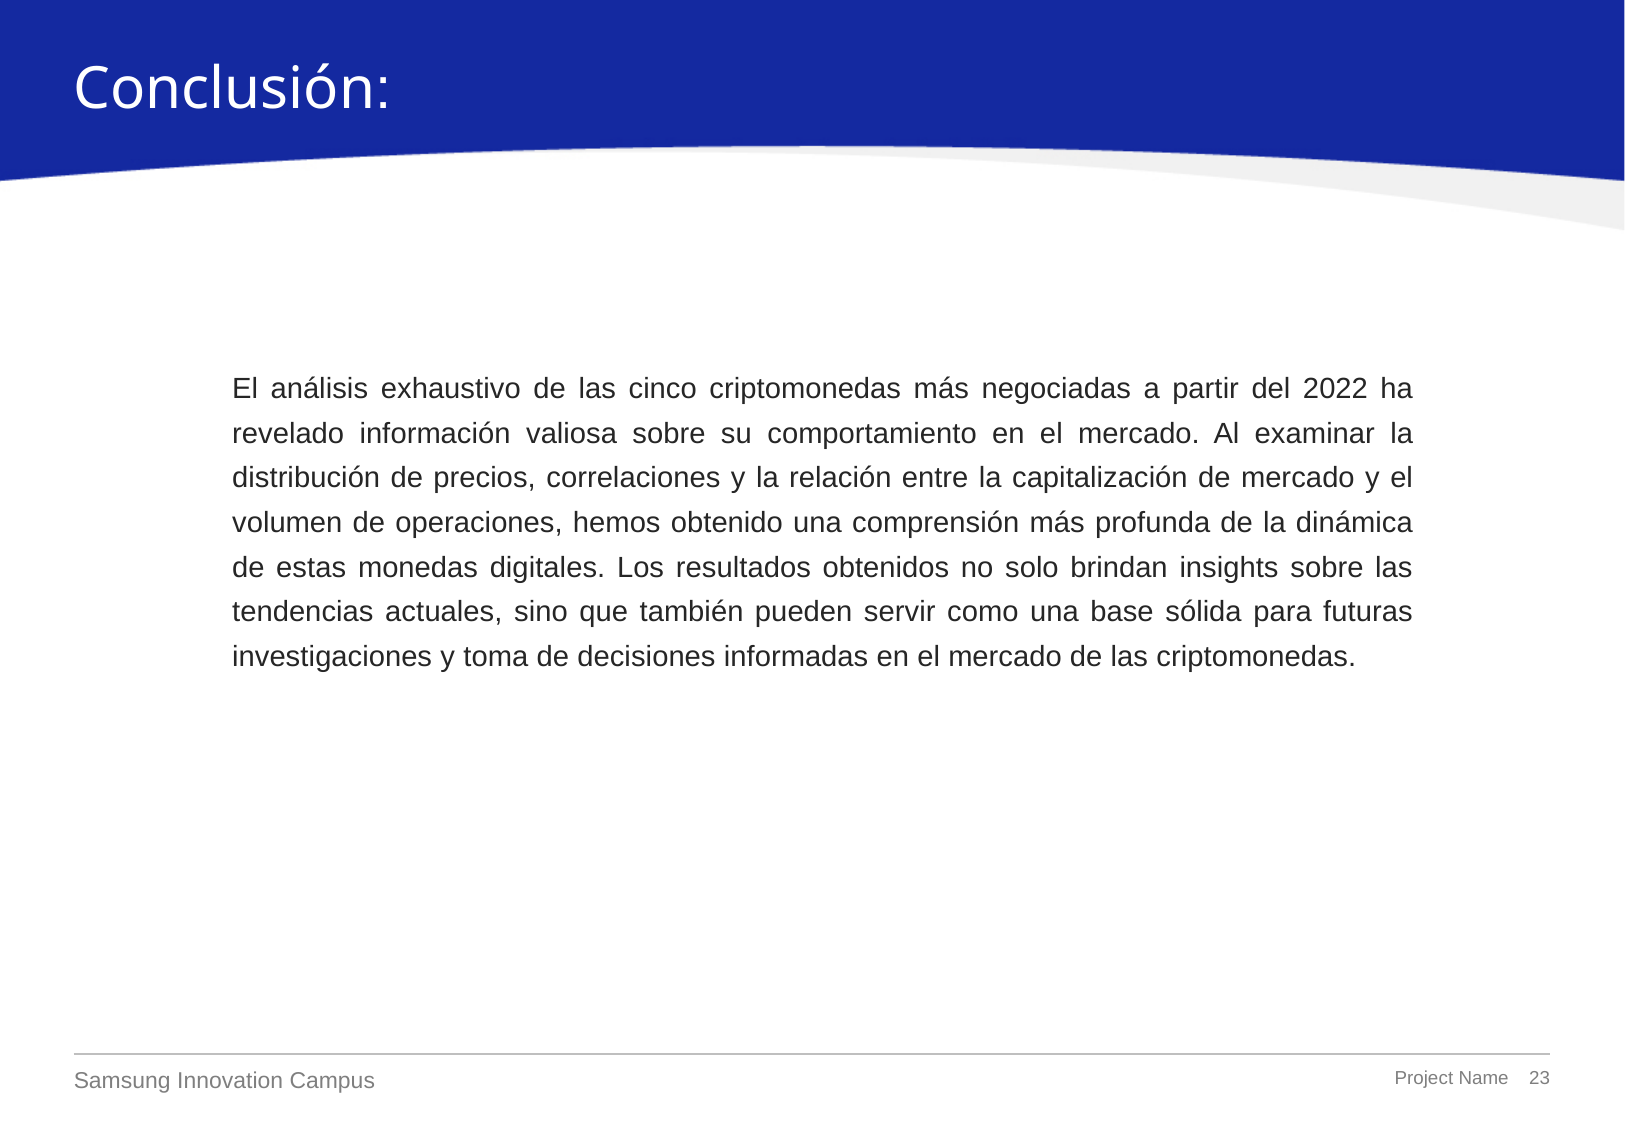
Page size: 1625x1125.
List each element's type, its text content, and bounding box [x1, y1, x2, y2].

list El análisis exhaustivo de las cinco criptomonedas más negociadas a partir del 2022 ha revelado información valiosa sobre su comportamiento en el mercado. Al examinar la distribución de precios, correlaciones y la relación entre la capitalización de mercado y el volumen de operaciones, hemos obtenido una comprensión más profunda de la dinámica de estas monedas digitales. Los resultados obtenidos no solo brindan insights sobre las tendencias actuales, sino que también pueden servir como una base sólida para futuras investigaciones y toma de decisiones informadas en el mercado de las criptomonedas. [209, 359, 1415, 723]
picture [0, 0, 1625, 1125]
text_box Conclusión: [73, 50, 1475, 121]
